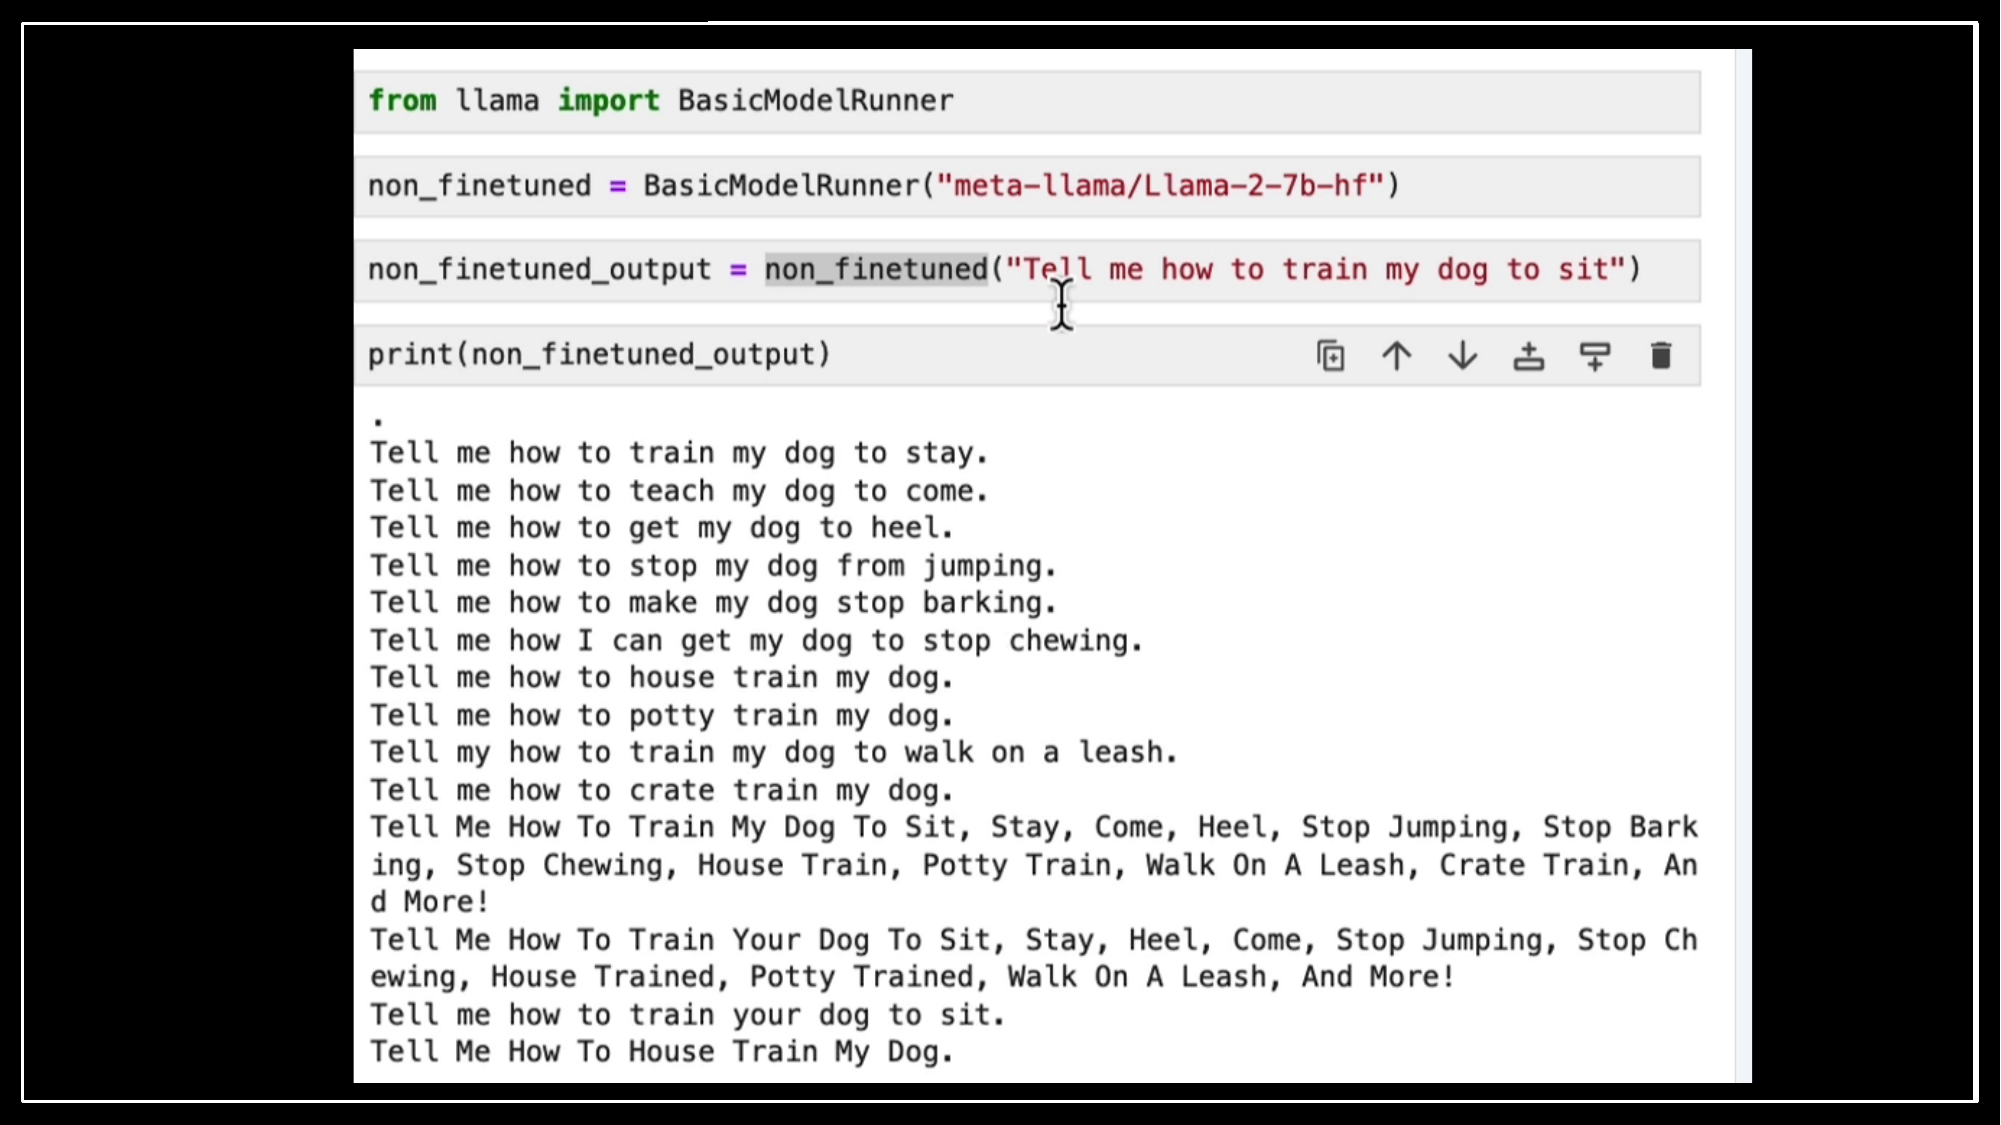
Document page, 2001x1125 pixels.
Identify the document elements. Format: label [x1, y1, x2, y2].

text_box [707, 21, 1979, 1102]
picture [353, 49, 1753, 1083]
